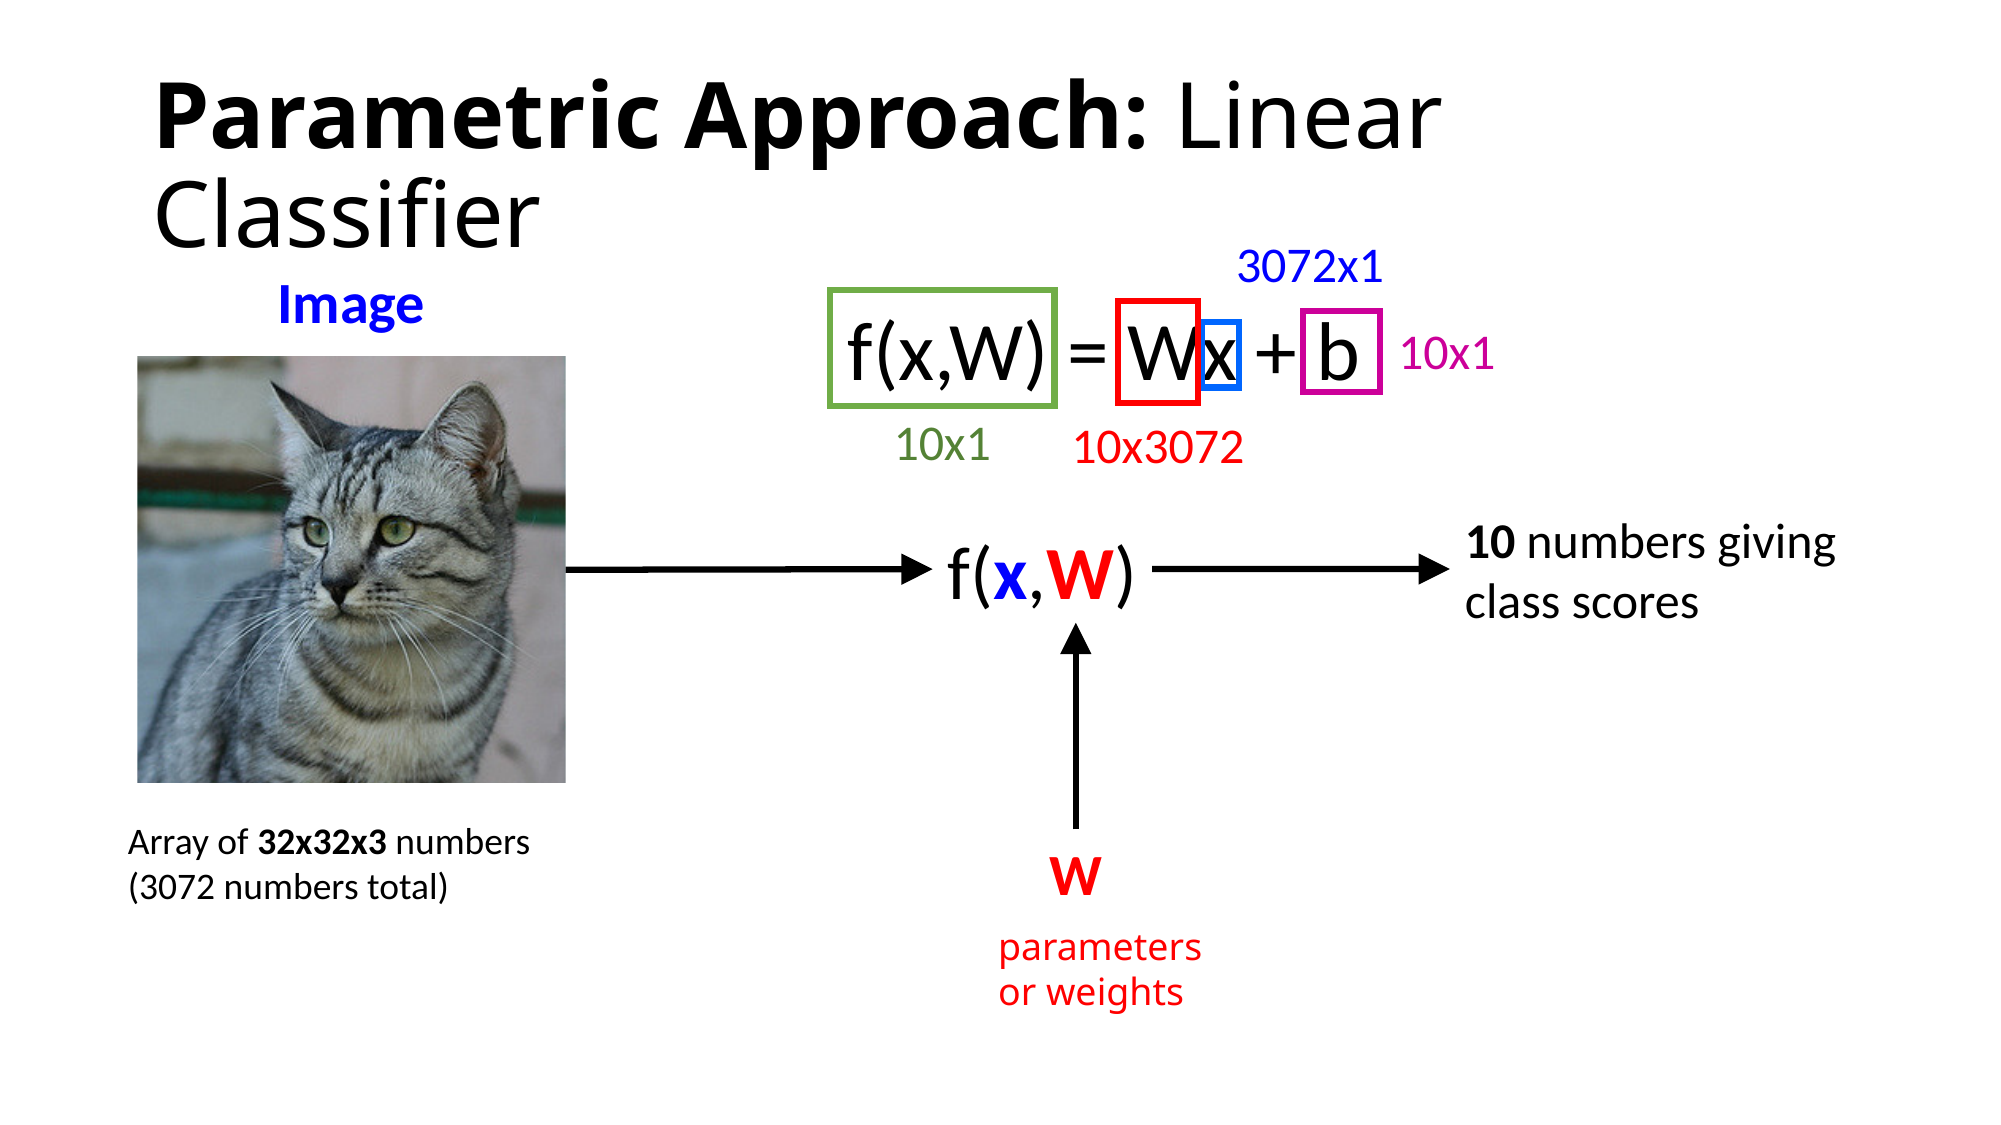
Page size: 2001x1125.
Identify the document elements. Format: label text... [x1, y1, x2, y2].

text_box [829, 289, 1056, 407]
text_box 10x3072 [1056, 406, 1260, 482]
text_box [1302, 310, 1381, 393]
picture [137, 356, 566, 783]
text_box [1117, 300, 1199, 404]
text_box Image [262, 257, 441, 343]
text_box 10x1 [1383, 312, 1511, 388]
text_box f(x,W) [932, 516, 1153, 622]
text_box Array of 32x32x3 numbers (3072 numbers total) [113, 809, 590, 914]
text_box W [1034, 829, 1118, 915]
text_box [1201, 321, 1240, 388]
text_box 10 numbers giving class scores [1449, 501, 1863, 637]
text_box 10x1 [878, 403, 1006, 478]
text_box 3072x1 [1221, 224, 1399, 300]
text_box f(x,W) = Wx + b [1056, 290, 1376, 405]
text_box parameters or weights [983, 915, 1253, 1020]
title Parametric Approach: Linear Classifier [137, 59, 1863, 278]
